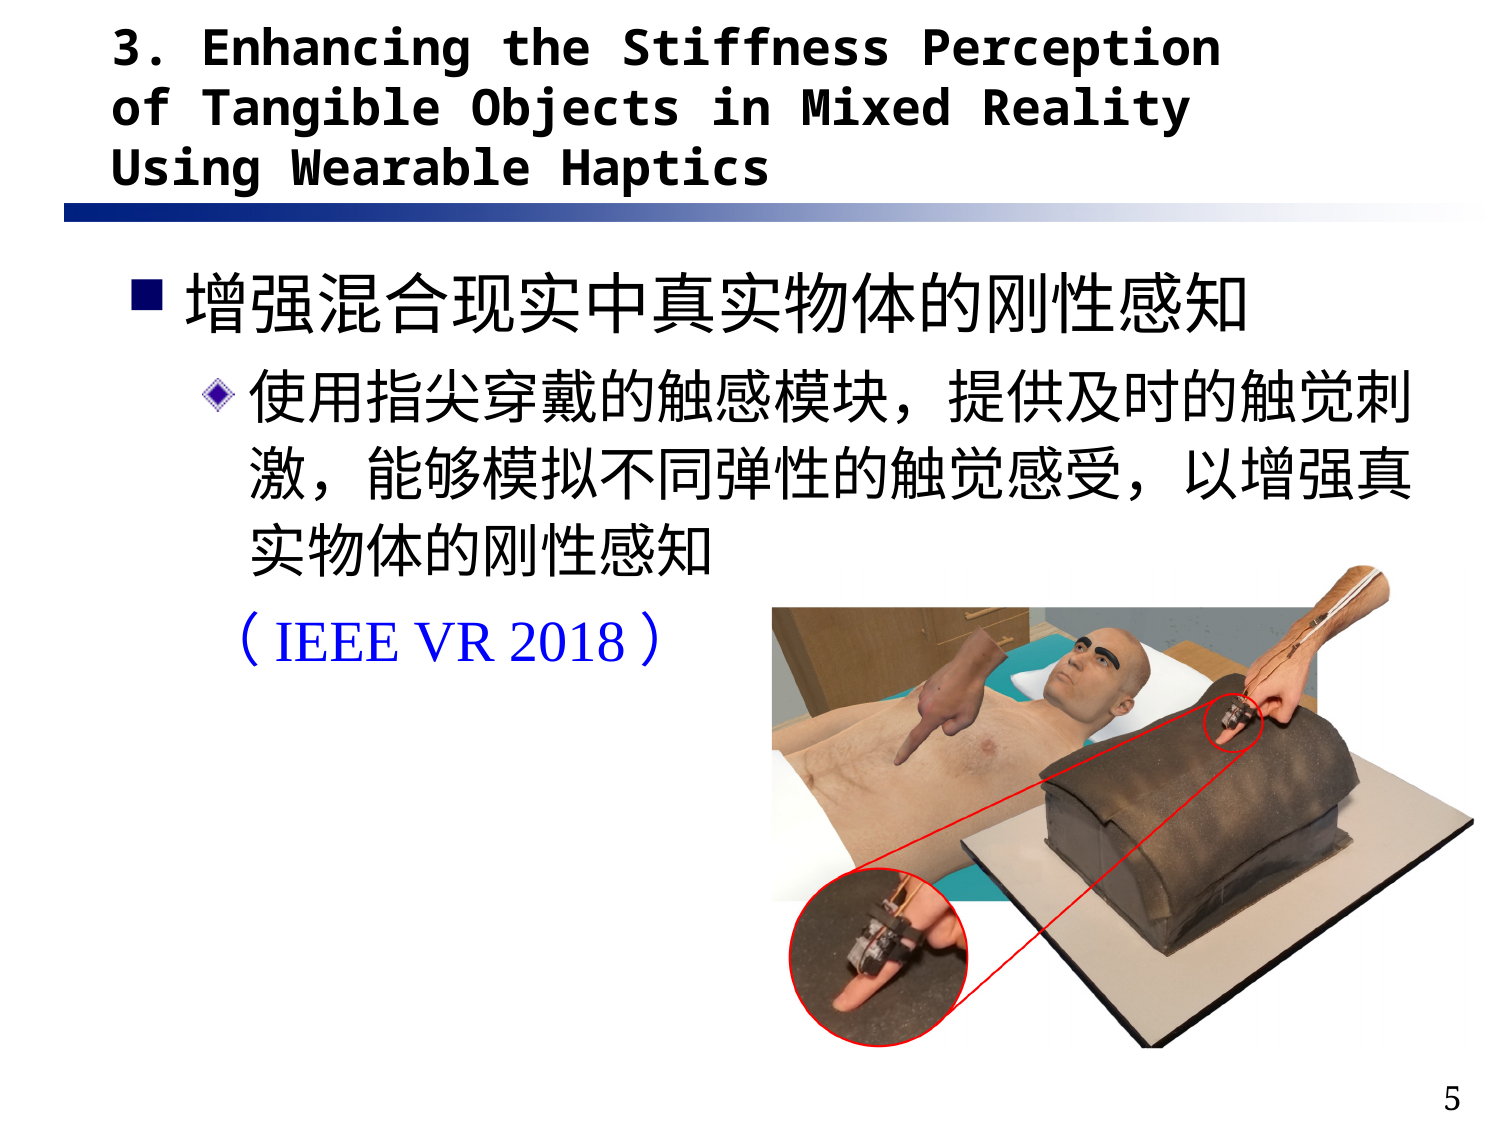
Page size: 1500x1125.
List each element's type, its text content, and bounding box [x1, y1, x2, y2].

picture [771, 564, 1475, 1049]
list 增强混合现实中真实物体的刚性感知 使用指尖穿戴的触感模块，提供及时的触觉刺激，能够模拟不同弹性的触觉感受，以增强真实物体的刚性感知 （IEEE VR 2018） [112, 246, 1432, 1043]
picture [63, 202, 1500, 223]
title 3. Enhancing the Stiffness Perception of Tangible Objects in Mixed Reality Using Wearable Haptics [96, 11, 1306, 200]
picture [202, 378, 235, 412]
